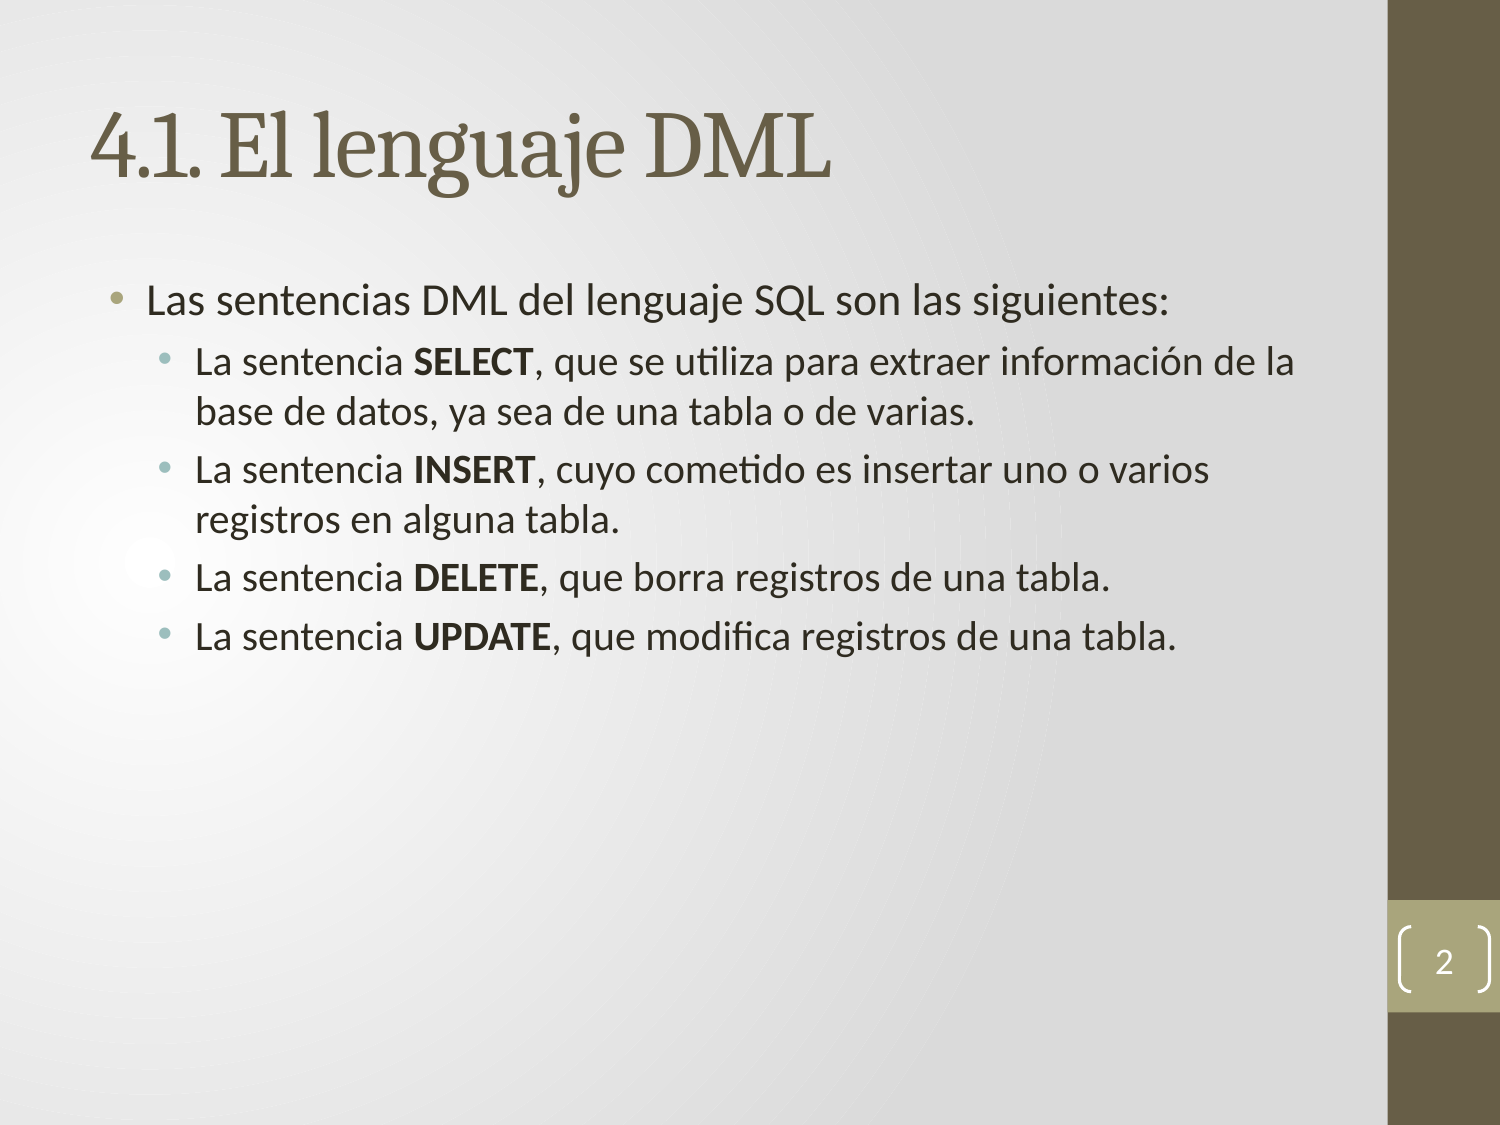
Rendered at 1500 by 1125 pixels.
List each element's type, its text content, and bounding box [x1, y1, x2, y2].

slide_number 2 [1397, 925, 1492, 994]
title 4.1. El lenguaje DML [75, 45, 1325, 233]
list Las sentencias DML del lenguaje SQL son las siguientes: La sentencia SELECT, que se utiliza para extraer información de la base de datos, ya sea de una tabla o de varias. La sentencia INSERT, cuyo cometido es insertar uno o varios registros en alguna tabla. La sentencia DELETE, que borra registros de una tabla. La sentencia UPDATE, que modifica registros de una tabla. [75, 262, 1325, 1050]
